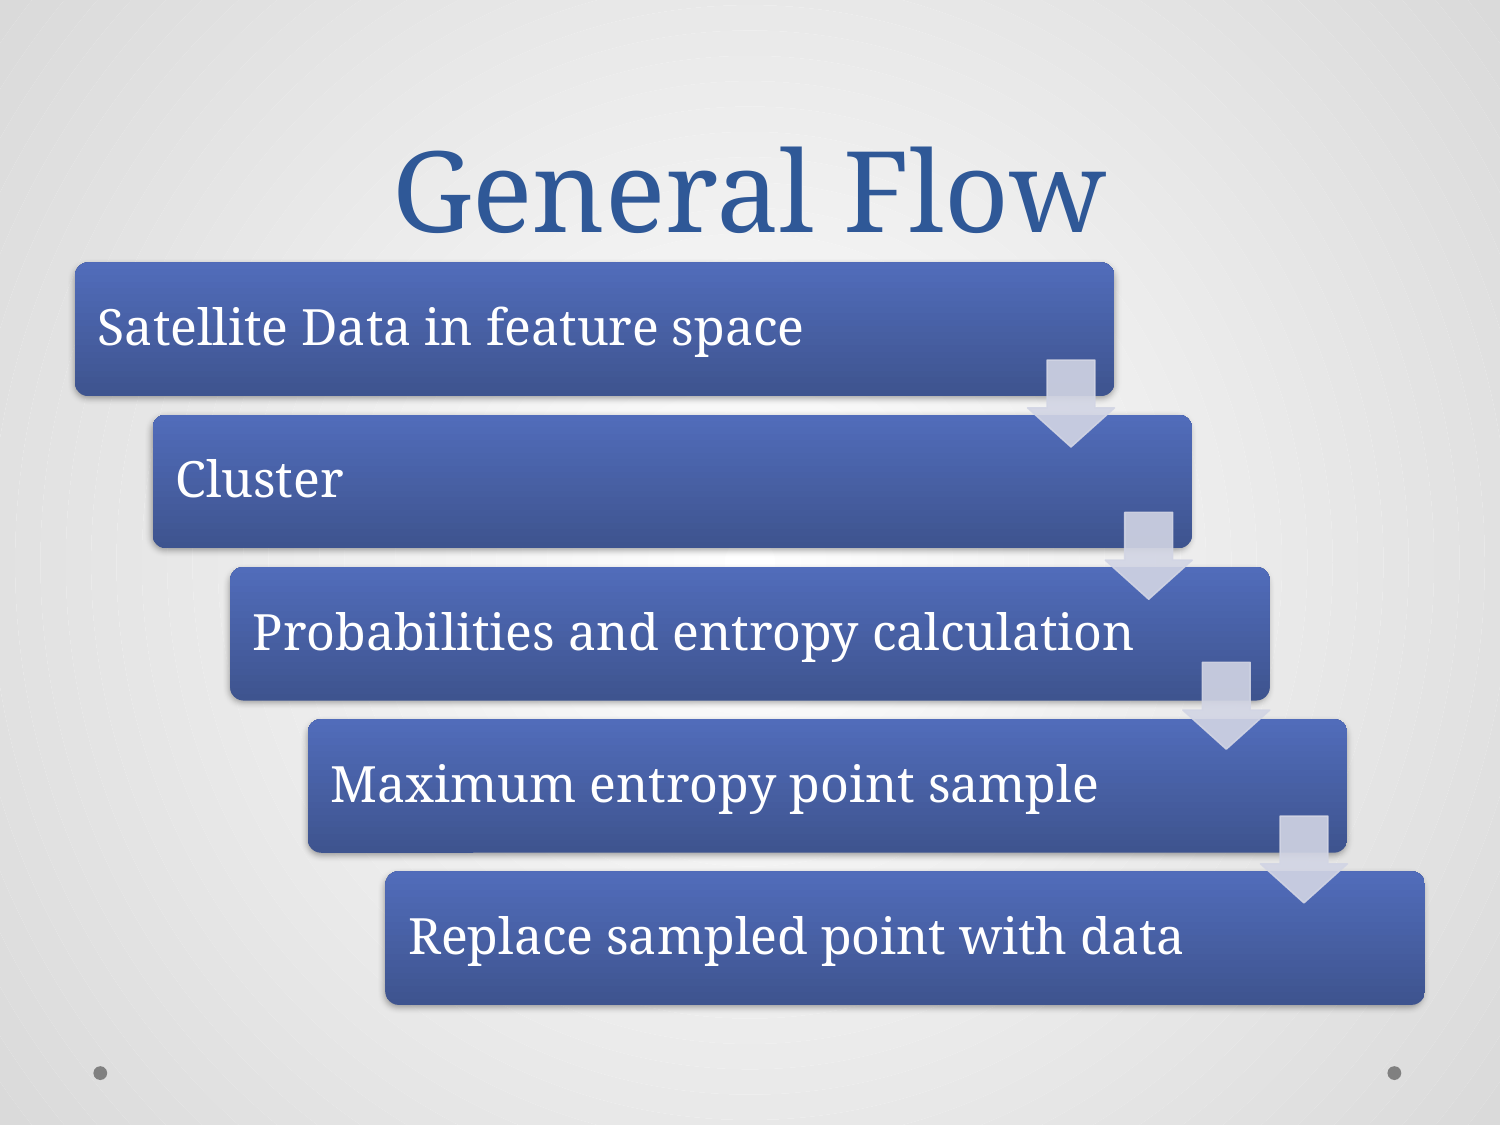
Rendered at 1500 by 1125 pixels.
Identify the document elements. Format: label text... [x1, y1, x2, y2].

title General Flow [75, 0, 1425, 261]
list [74, 262, 1426, 1006]
